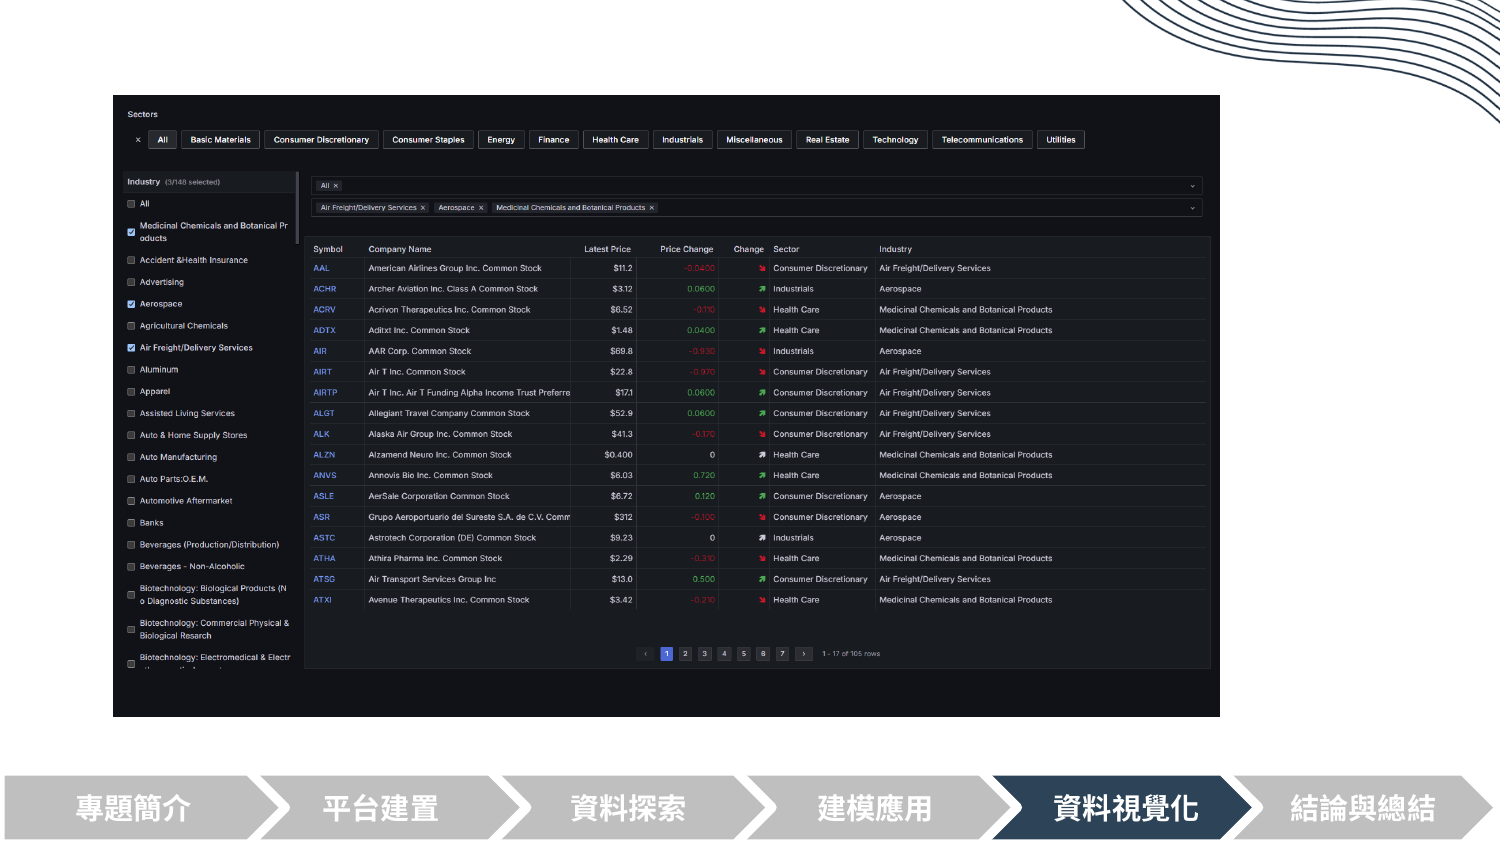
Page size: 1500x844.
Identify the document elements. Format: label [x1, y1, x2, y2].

picture [113, 0, 1500, 718]
text_box [0, 770, 1500, 844]
